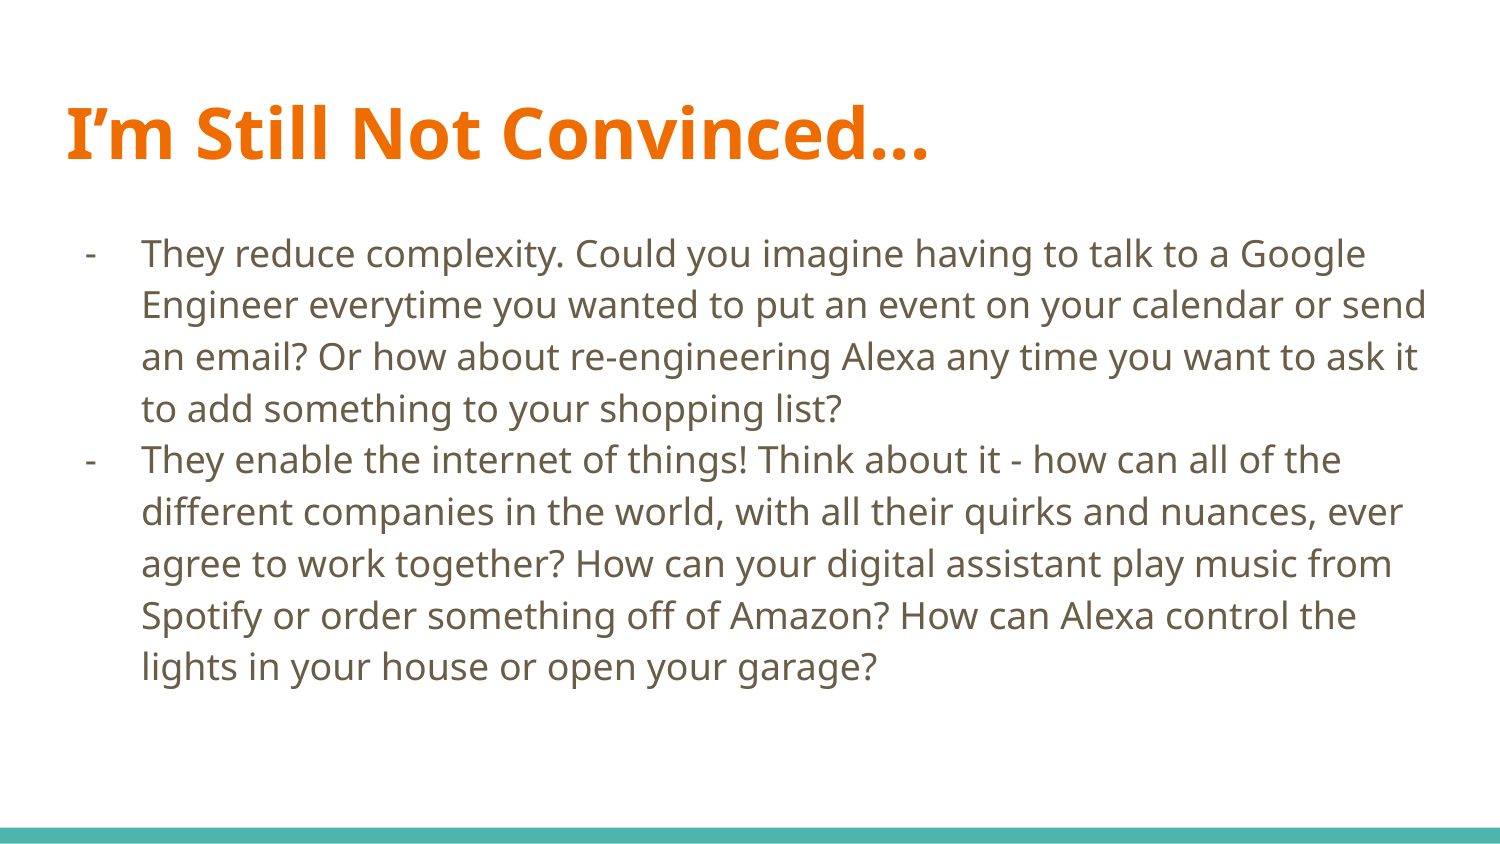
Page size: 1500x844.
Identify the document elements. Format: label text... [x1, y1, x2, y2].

list They reduce complexity. Could you imagine having to talk to a Google Engineer everytime you wanted to put an event on your calendar or send an email? Or how about re-engineering Alexa any time you want to ask it to add something to your shopping list? They enable the internet of things! Think about it - how can all of the different companies in the world, with all their quirks and nuances, ever agree to work together? How can your digital assistant play music from Spotify or order something off of Amazon? How can Alexa control the lights in your house or open your garage? [51, 207, 1449, 750]
title I’m Still Not Convinced... [51, 72, 1449, 189]
